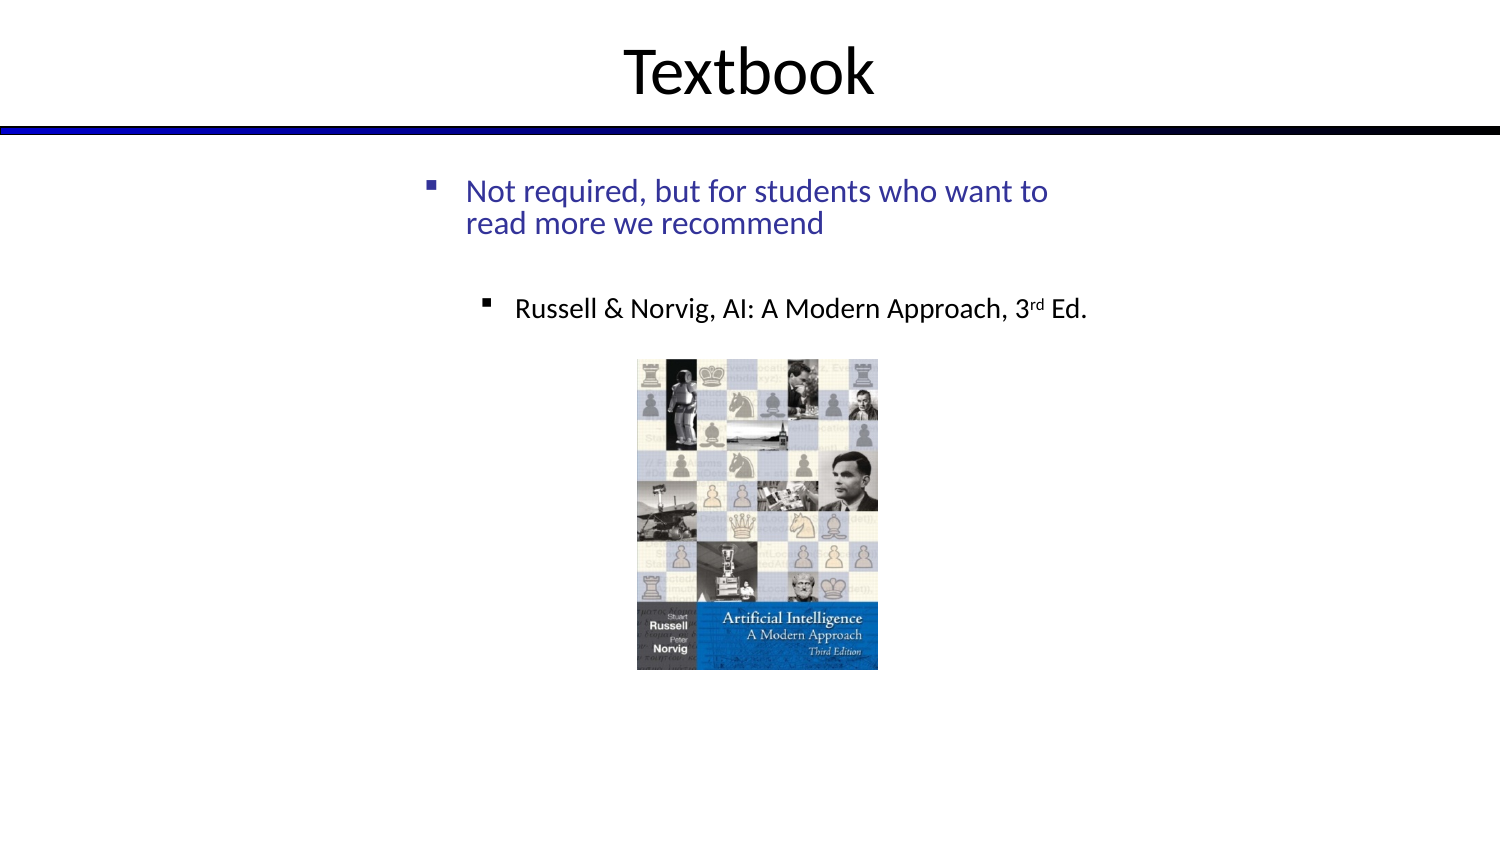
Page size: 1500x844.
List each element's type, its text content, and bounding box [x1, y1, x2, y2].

title Textbook [0, 0, 1500, 138]
picture [637, 359, 878, 671]
list Not required, but for students who want to read more we recommend Russell & Norvig, AI: A Modern Approach, 3rd Ed. Warning: Not a course textbook, so our presentation does not necessarily follow the presentation in the book. [412, 171, 1113, 729]
